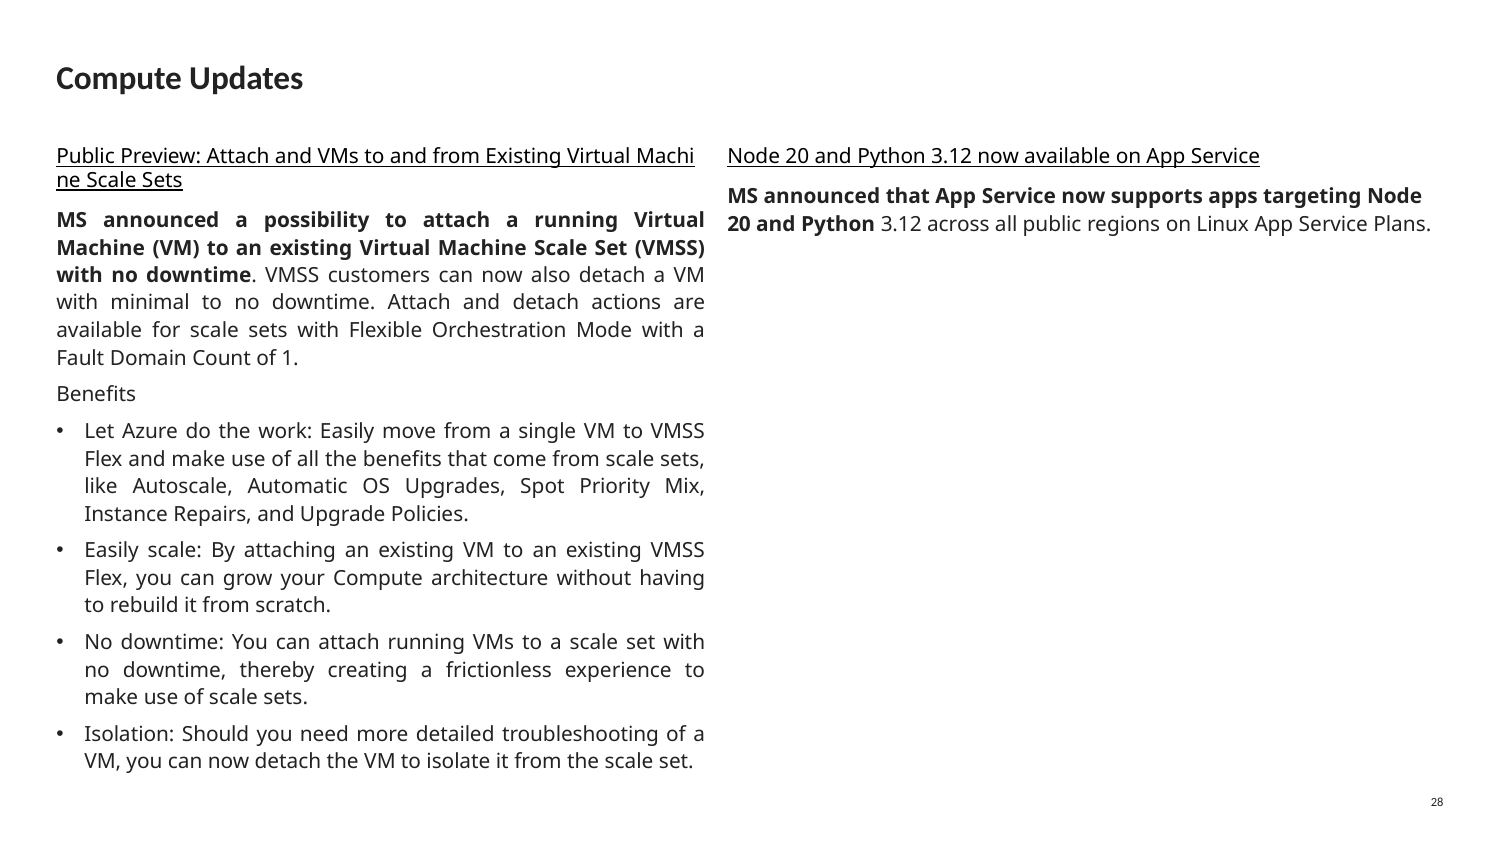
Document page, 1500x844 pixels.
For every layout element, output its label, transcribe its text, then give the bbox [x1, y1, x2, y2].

title Compute Updates [56, 56, 1444, 113]
list Public Preview: Attach and VMs to and from Existing Virtual Machine Scale Sets MS announced a possibility to attach a running Virtual Machine (VM) to an existing Virtual Machine Scale Set (VMSS) with no downtime. VMSS customers can now also detach a VM with minimal to no downtime. Attach and detach actions are available for scale sets with Flexible Orchestration Mode with a Fault Domain Count of 1. Benefits Let Azure do the work: Easily move from a single VM to VMSS Flex and make use of all the benefits that come from scale sets, like Autoscale, Automatic OS Upgrades, Spot Priority Mix, Instance Repairs, and Upgrade Policies. Easily scale: By attaching an existing VM to an existing VMSS Flex, you can grow your Compute architecture without having to rebuild it from scratch. No downtime: You can attach running VMs to a scale set with no downtime, thereby creating a frictionless experience to make use of scale sets. Isolation: Should you need more detailed troubleshooting of a VM, you can now detach the VM to isolate it from the scale set. [56, 140, 706, 760]
list Node 20 and Python 3.12 now available on App Service MS announced that App Service now supports apps targeting Node 20 and Python 3.12 across all public regions on Linux App Service Plans. [727, 140, 1444, 760]
